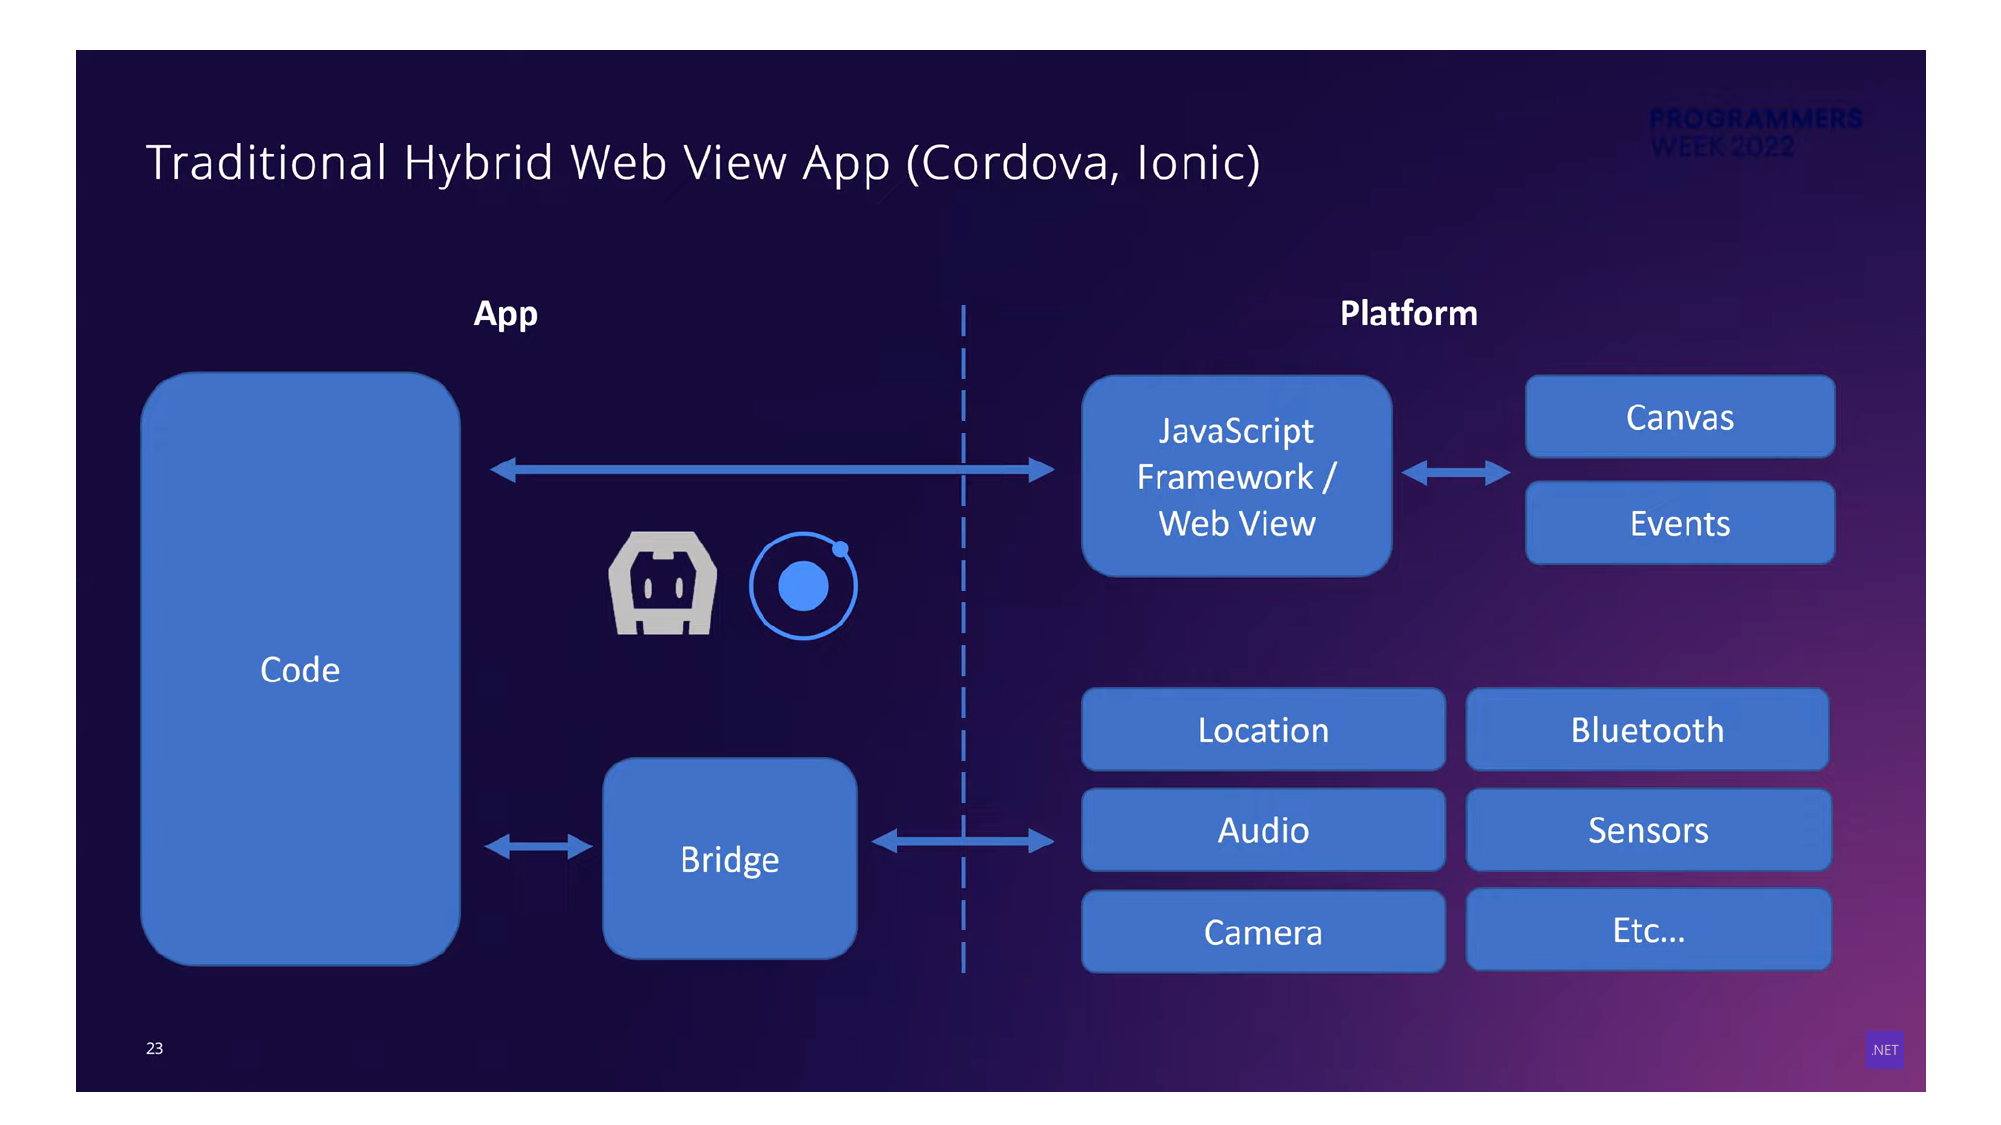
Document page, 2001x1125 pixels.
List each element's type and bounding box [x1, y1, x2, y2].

picture [76, 50, 1926, 1092]
